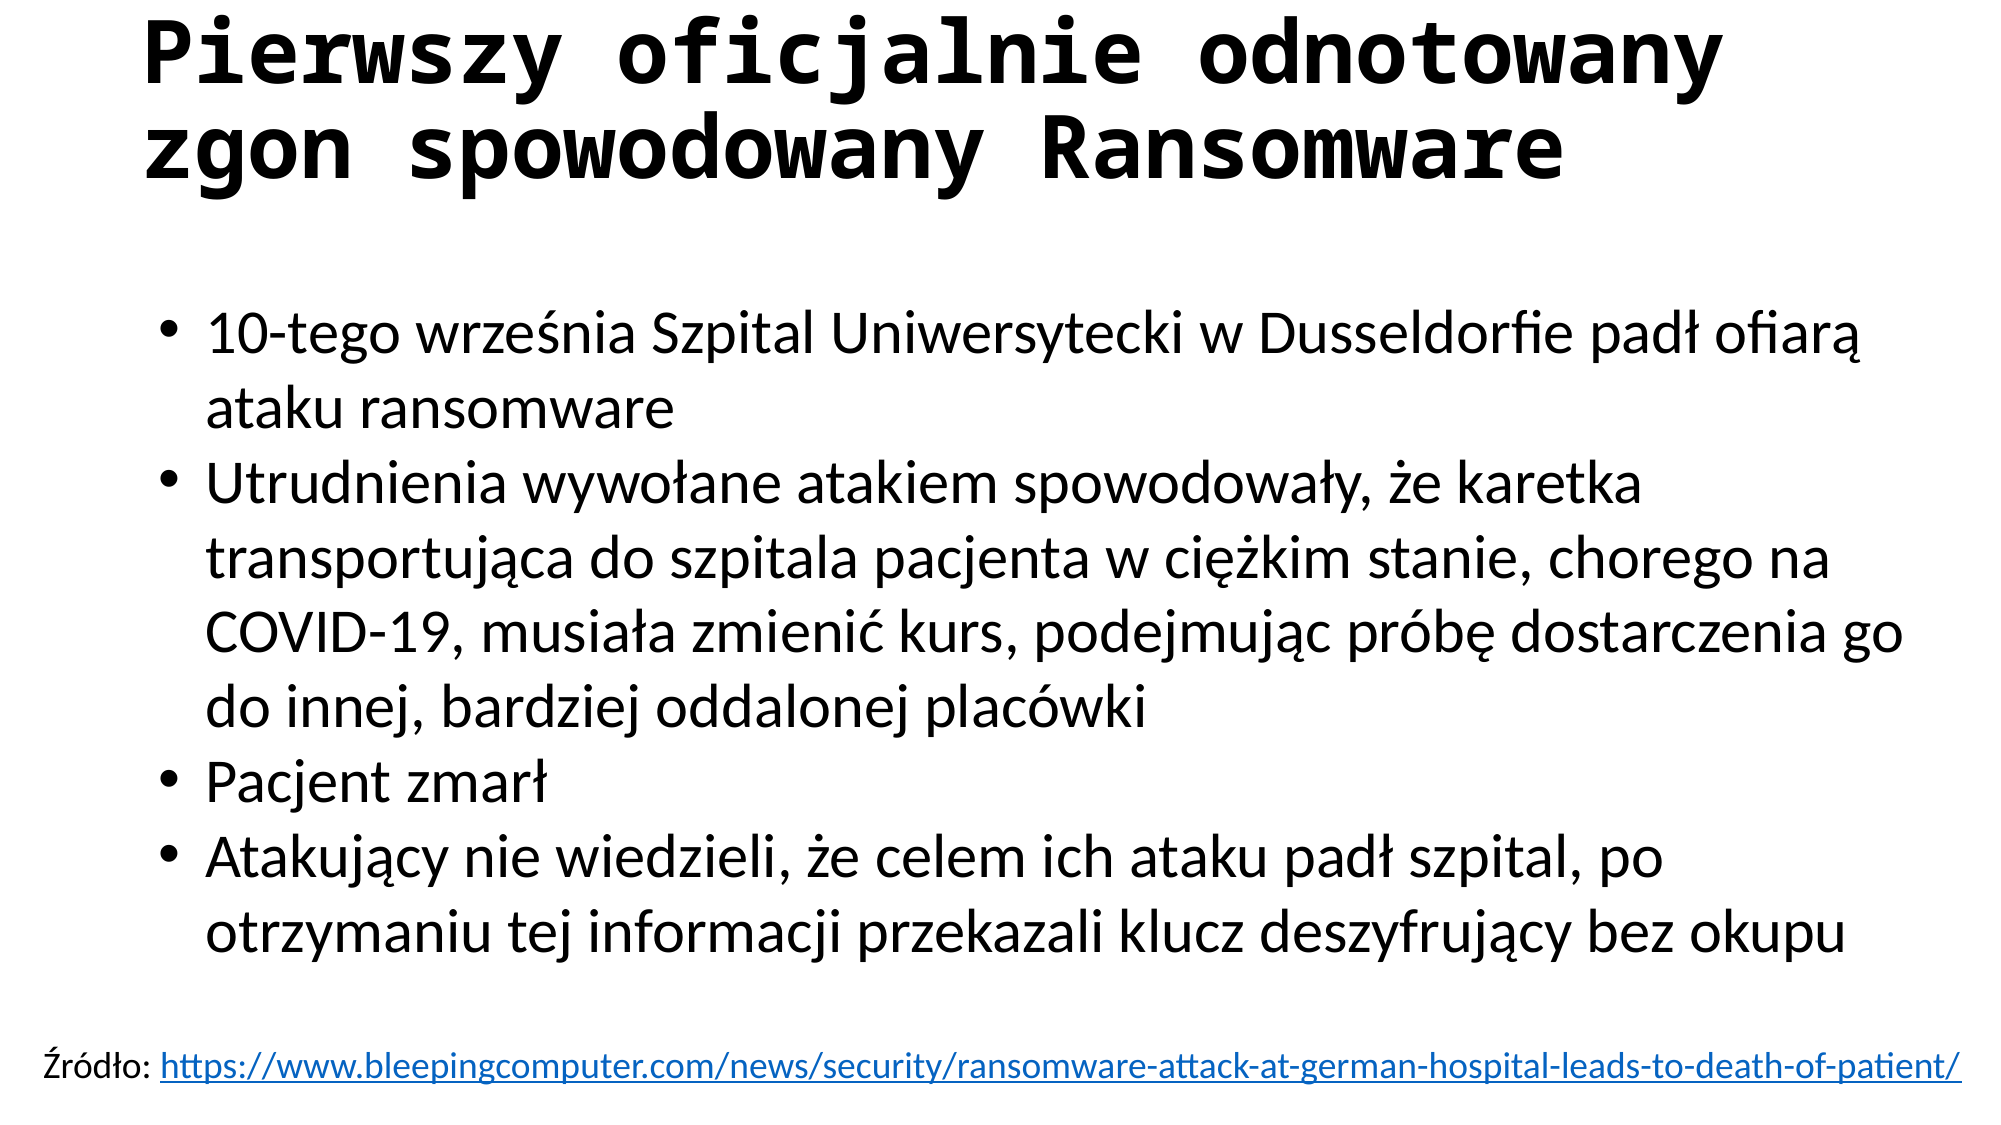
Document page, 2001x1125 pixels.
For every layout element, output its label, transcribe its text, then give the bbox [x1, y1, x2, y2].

title Pierwszy oficjalnie odnotowany zgon spowodowany Ransomware [126, 0, 1985, 206]
text_box 10-tego września Szpital Uniwersytecki w Dusseldorfie padł ofiarą ataku ransomware Utrudnienia wywołane atakiem spowodowały, że karetka transportująca do szpitala pacjenta w ciężkim stanie, chorego na COVID-19, musiała zmienić kurs, podejmując próbę dostarczenia go do innej, bardziej oddalonej placówki Pacjent zmarł Atakujący nie wiedzieli, że celem ich ataku padł szpital, po otrzymaniu tej informacji przekazali klucz deszyfrujący bez okupu [143, 283, 1944, 973]
text_box Źródło: https://www.bleepingcomputer.com/news/security/ransomware-attack-at-german-hospital-leads-to-death-of-patient/ [28, 1033, 1985, 1094]
